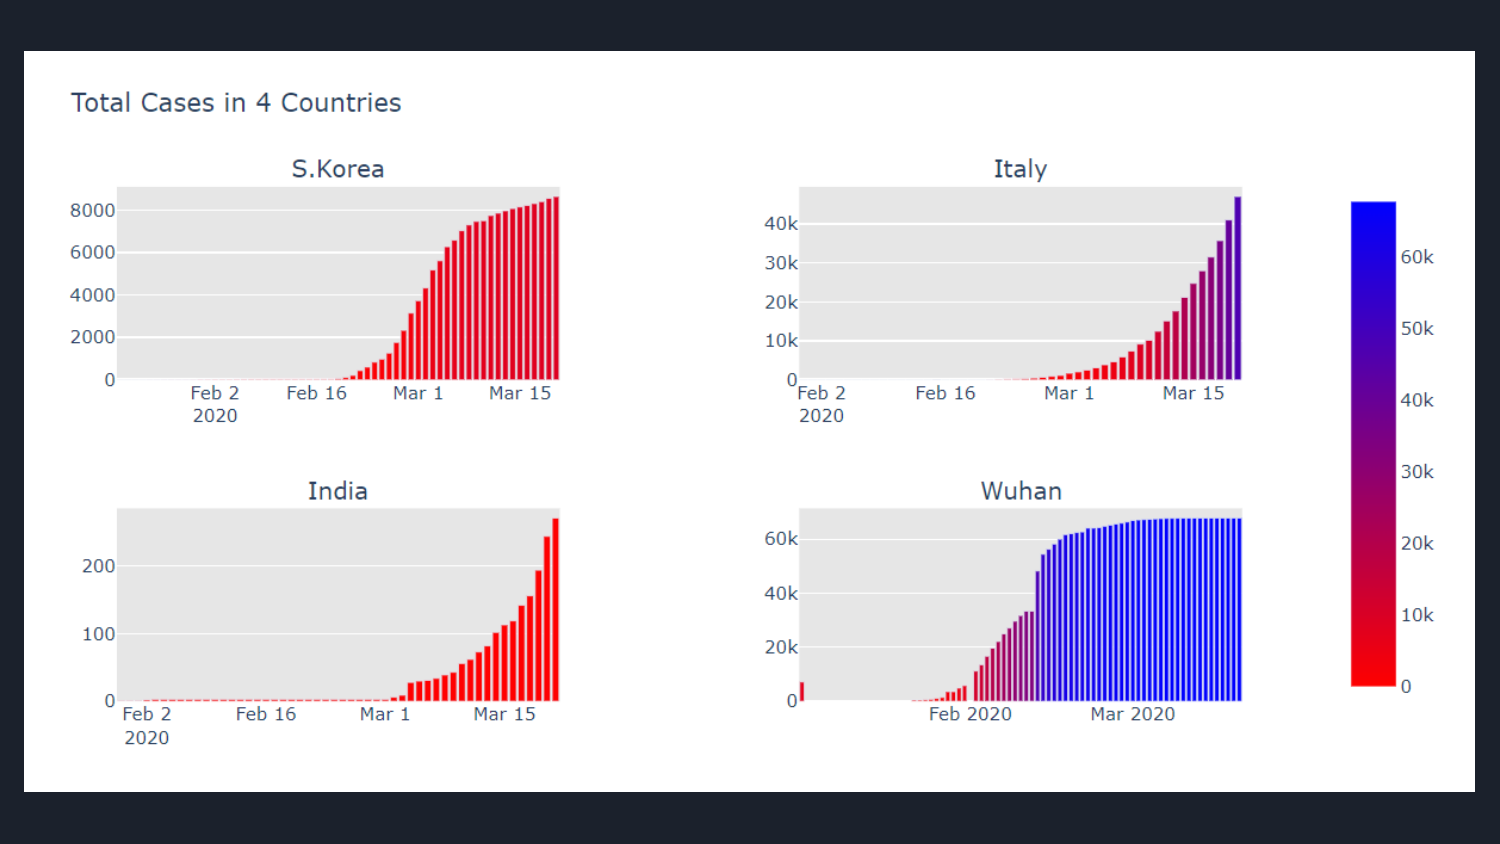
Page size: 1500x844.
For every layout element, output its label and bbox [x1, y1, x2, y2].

picture [24, 51, 1476, 793]
